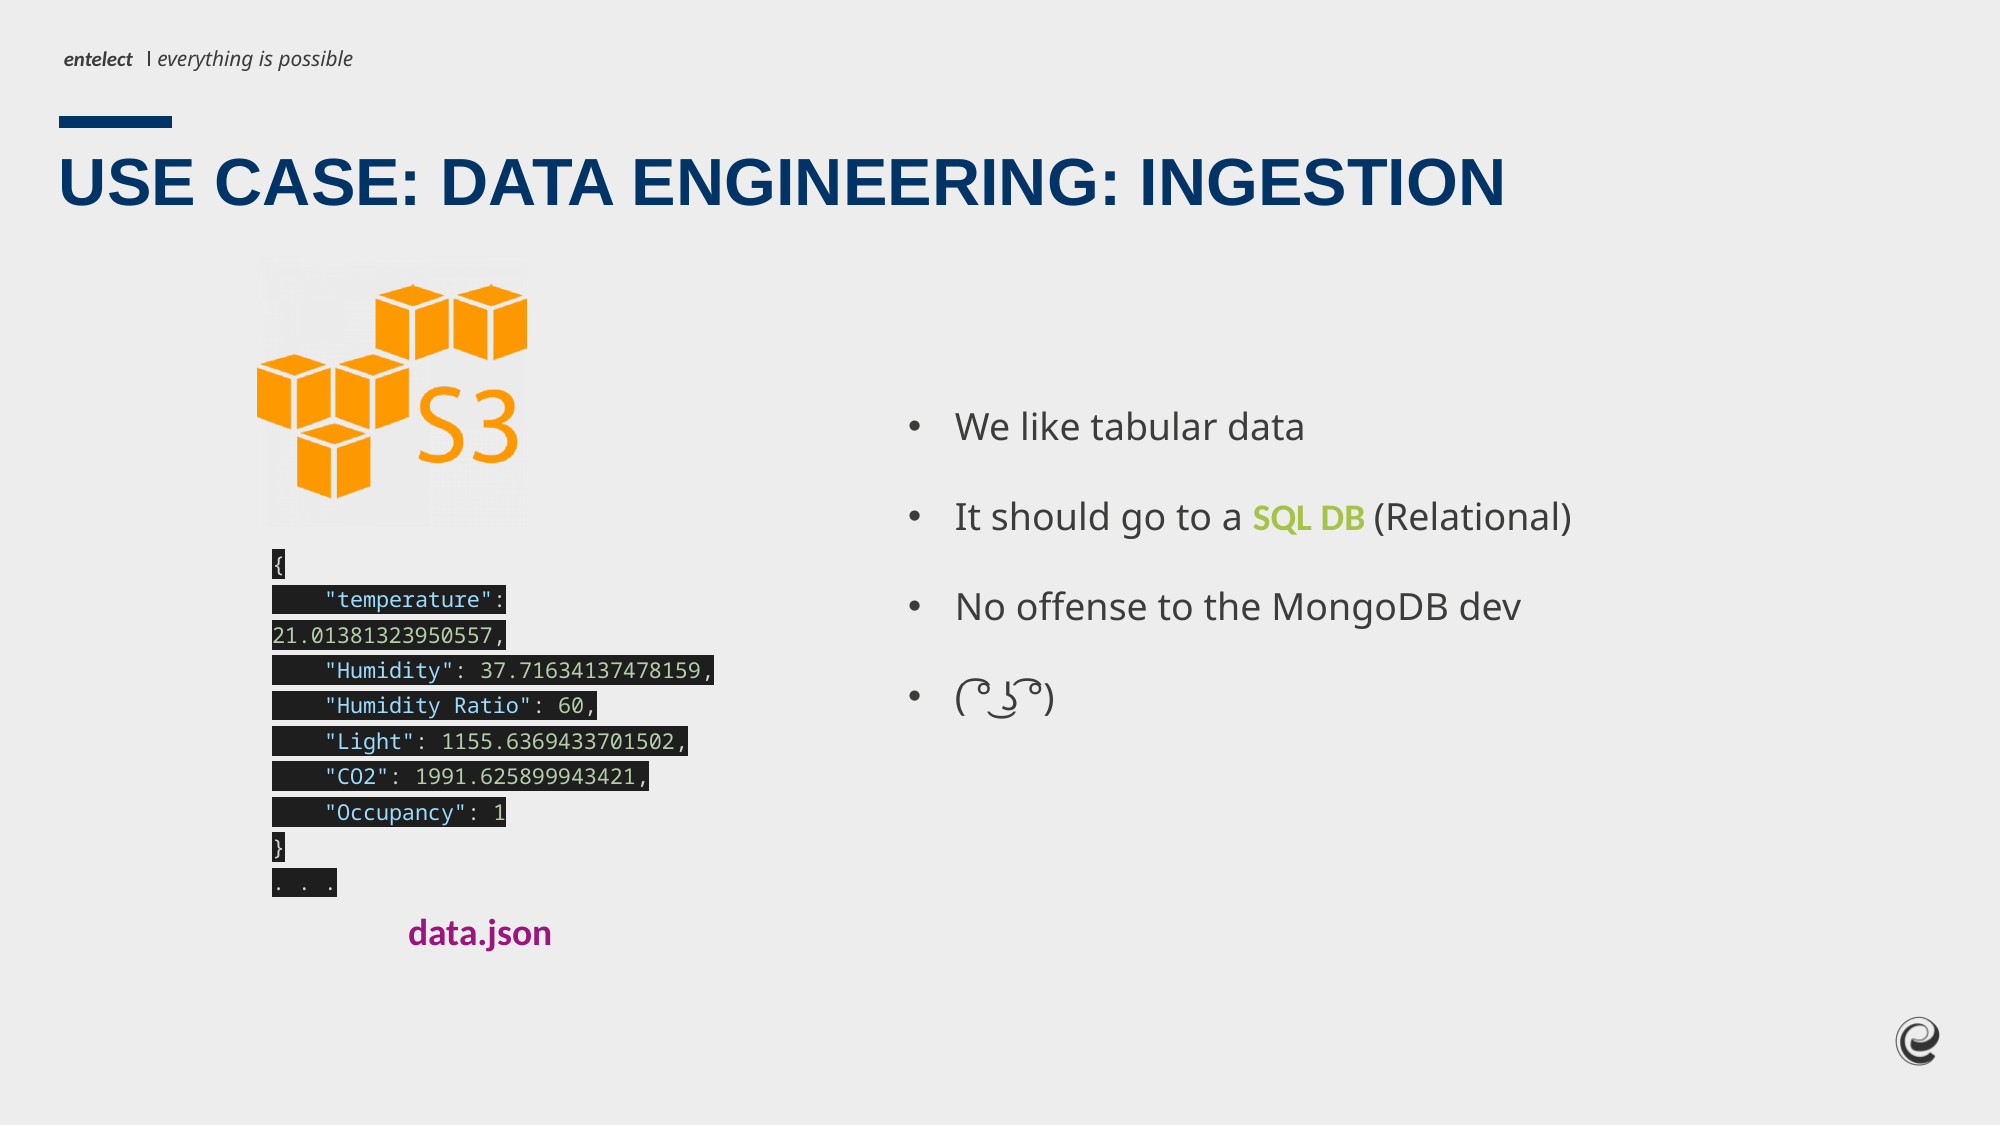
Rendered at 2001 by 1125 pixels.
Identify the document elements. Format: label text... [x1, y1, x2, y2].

picture [1895, 1016, 1940, 1066]
text_box { "temperature": 21.01381323950557, "Humidity": 37.71634137478159, "Humidity Ratio": 60, "Light": 1155.6369433701502, "CO2": 1991.625899943421, "Occupancy": 1 } . . . [257, 526, 737, 865]
text_box We like tabular data It should go to a SQL DB (Relational) No offense to the MongoDB dev ( ͡° ͜ʖ ͡°) [893, 395, 1894, 726]
picture [257, 256, 527, 527]
text_box data.json [257, 893, 704, 938]
text_box USE CASE: DATA ENGINEERING: INGESTION [44, 131, 1939, 227]
